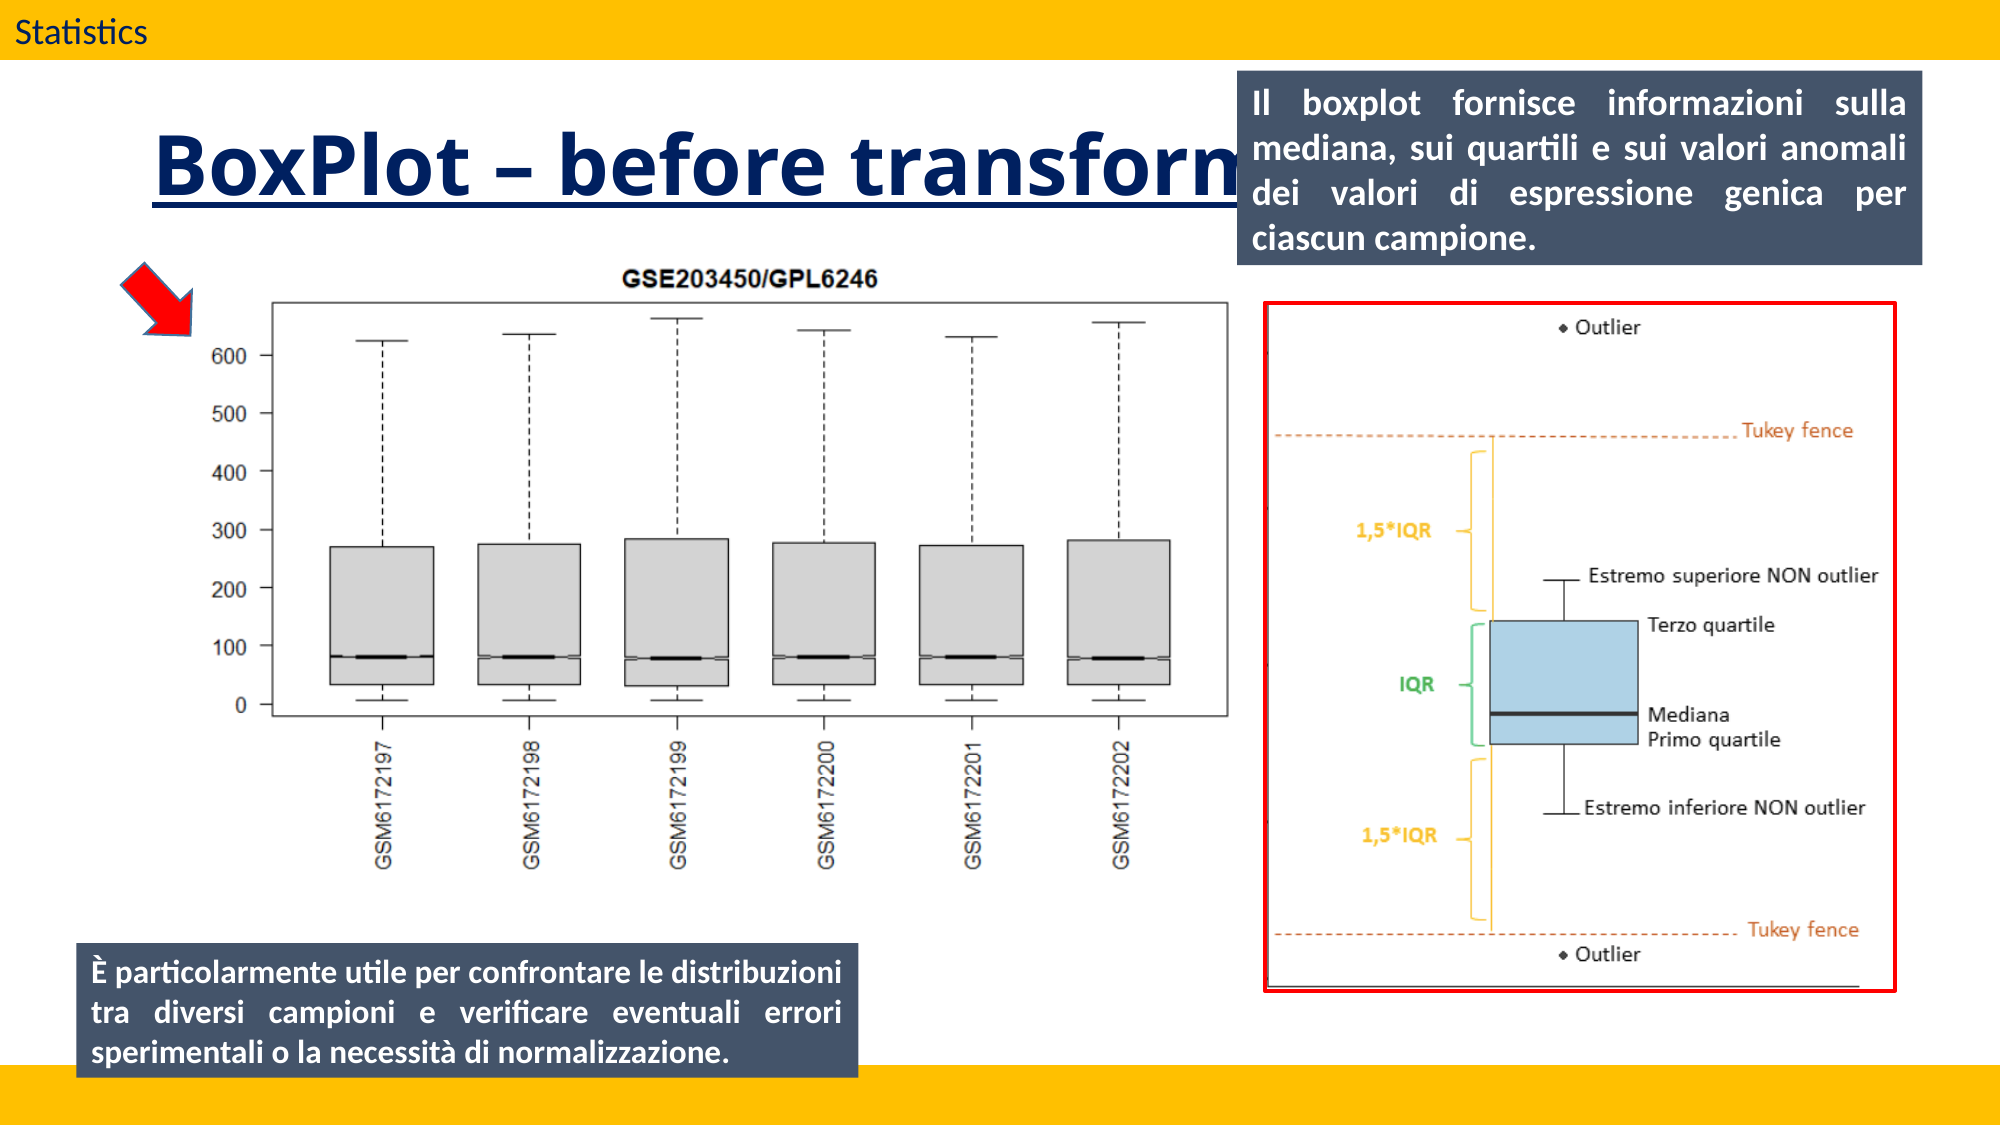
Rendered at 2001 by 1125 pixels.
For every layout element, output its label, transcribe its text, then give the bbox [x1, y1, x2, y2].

text_box Il boxplot fornisce informazioni sulla mediana, sui quartili e sui valori anomali dei valori di espressione genica per ciascun campione. [1237, 70, 1923, 266]
text_box [119, 261, 191, 337]
picture [1266, 304, 1893, 989]
text_box Statistics [0, 0, 2000, 61]
picture [191, 257, 1238, 874]
text_box [0, 1064, 2000, 1125]
text_box È particolarmente utile per confrontare le distribuzioni tra diversi campioni e verificare eventuali errori sperimentali o la necessità di normalizzazione. [76, 943, 859, 1078]
title BoxPlot – before transformation [137, 61, 1863, 278]
